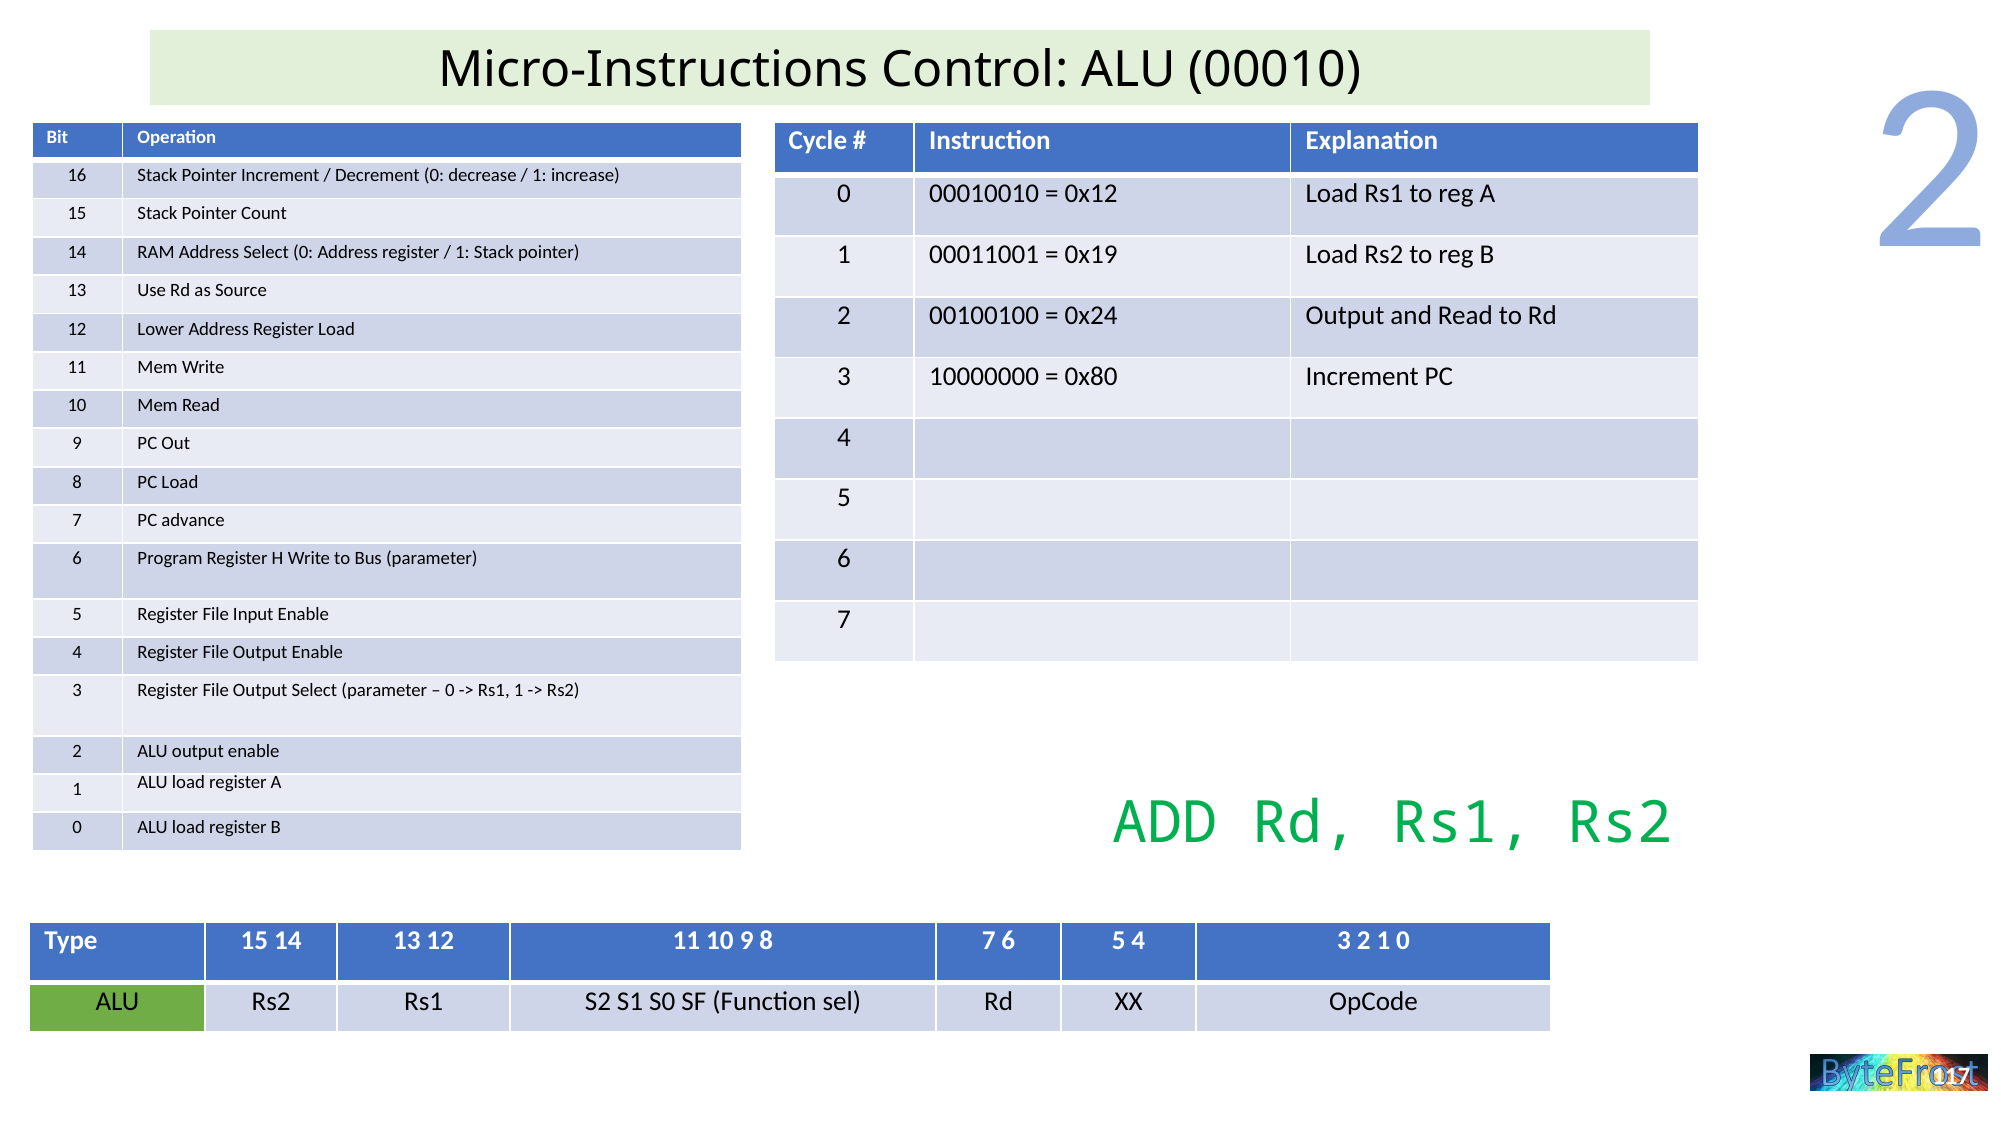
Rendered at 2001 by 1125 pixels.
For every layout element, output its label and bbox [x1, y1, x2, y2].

table_cell [775, 480, 913, 539]
table_cell [33, 468, 122, 504]
table_cell [30, 985, 204, 1031]
table_cell [33, 163, 122, 198]
table_cell [33, 638, 122, 674]
picture [1810, 1054, 1988, 1091]
table_cell [123, 238, 741, 274]
table_cell [33, 600, 122, 636]
table_cell [33, 391, 122, 427]
table_cell [123, 506, 741, 542]
table_cell [123, 737, 741, 773]
table_cell [123, 638, 741, 674]
table_cell [1291, 419, 1698, 478]
table_cell [915, 298, 1290, 357]
table_cell [33, 813, 122, 850]
table_cell [33, 676, 122, 735]
table_cell [123, 276, 741, 313]
table_cell [775, 541, 913, 600]
table_cell [123, 468, 741, 504]
table_header [775, 123, 913, 172]
table_cell [1062, 985, 1195, 1031]
table_cell [33, 775, 122, 811]
table_cell [915, 358, 1290, 417]
table_cell [33, 199, 122, 236]
table_cell [1291, 298, 1698, 357]
table_cell [775, 419, 913, 478]
table_cell [33, 276, 122, 313]
table_cell [1291, 358, 1698, 417]
table_header [30, 923, 204, 980]
table_cell [123, 353, 741, 389]
table_cell [206, 985, 336, 1031]
title [150, 29, 1650, 105]
table_cell [511, 985, 935, 1031]
table_cell [915, 178, 1290, 235]
table_header [1062, 923, 1195, 980]
text_box [1062, 776, 1688, 862]
table_header [33, 123, 122, 157]
table_cell [775, 602, 913, 661]
table_cell [775, 358, 913, 417]
table_cell [915, 480, 1290, 539]
text_box [1855, 0, 2000, 303]
table_cell [33, 429, 122, 466]
table_cell [1291, 237, 1698, 296]
table_cell [123, 429, 741, 466]
table_cell [123, 199, 741, 236]
table_cell [123, 314, 741, 351]
table_cell [1291, 480, 1698, 539]
table_cell [338, 985, 509, 1031]
table_cell [1291, 602, 1698, 661]
table_cell [915, 237, 1290, 296]
table_cell [123, 775, 741, 811]
table_header [937, 923, 1060, 980]
table_cell [123, 676, 741, 735]
table_cell [775, 237, 913, 296]
table_cell [1197, 985, 1550, 1031]
table_cell [937, 985, 1060, 1031]
table_cell [1291, 541, 1698, 600]
table_cell [775, 298, 913, 357]
table_cell [123, 391, 741, 427]
table_header [1291, 123, 1698, 172]
table_cell [775, 178, 913, 235]
table_cell [123, 163, 741, 198]
table_cell [123, 544, 741, 598]
table_cell [33, 544, 122, 598]
table_header [915, 123, 1290, 172]
table_cell [33, 506, 122, 542]
table_cell [915, 602, 1290, 661]
table_header [511, 923, 935, 980]
table_cell [123, 600, 741, 636]
table_cell [33, 737, 122, 773]
table_cell [915, 541, 1290, 600]
table_cell [33, 314, 122, 351]
table_cell [123, 813, 741, 850]
table_cell [1291, 178, 1698, 235]
table_header [338, 923, 509, 980]
table_cell [33, 353, 122, 389]
table_header [1197, 923, 1550, 980]
text_box [1535, 1044, 1986, 1105]
table_cell [915, 419, 1290, 478]
table_header [123, 123, 741, 157]
table_cell [33, 238, 122, 274]
table_header [206, 923, 336, 980]
